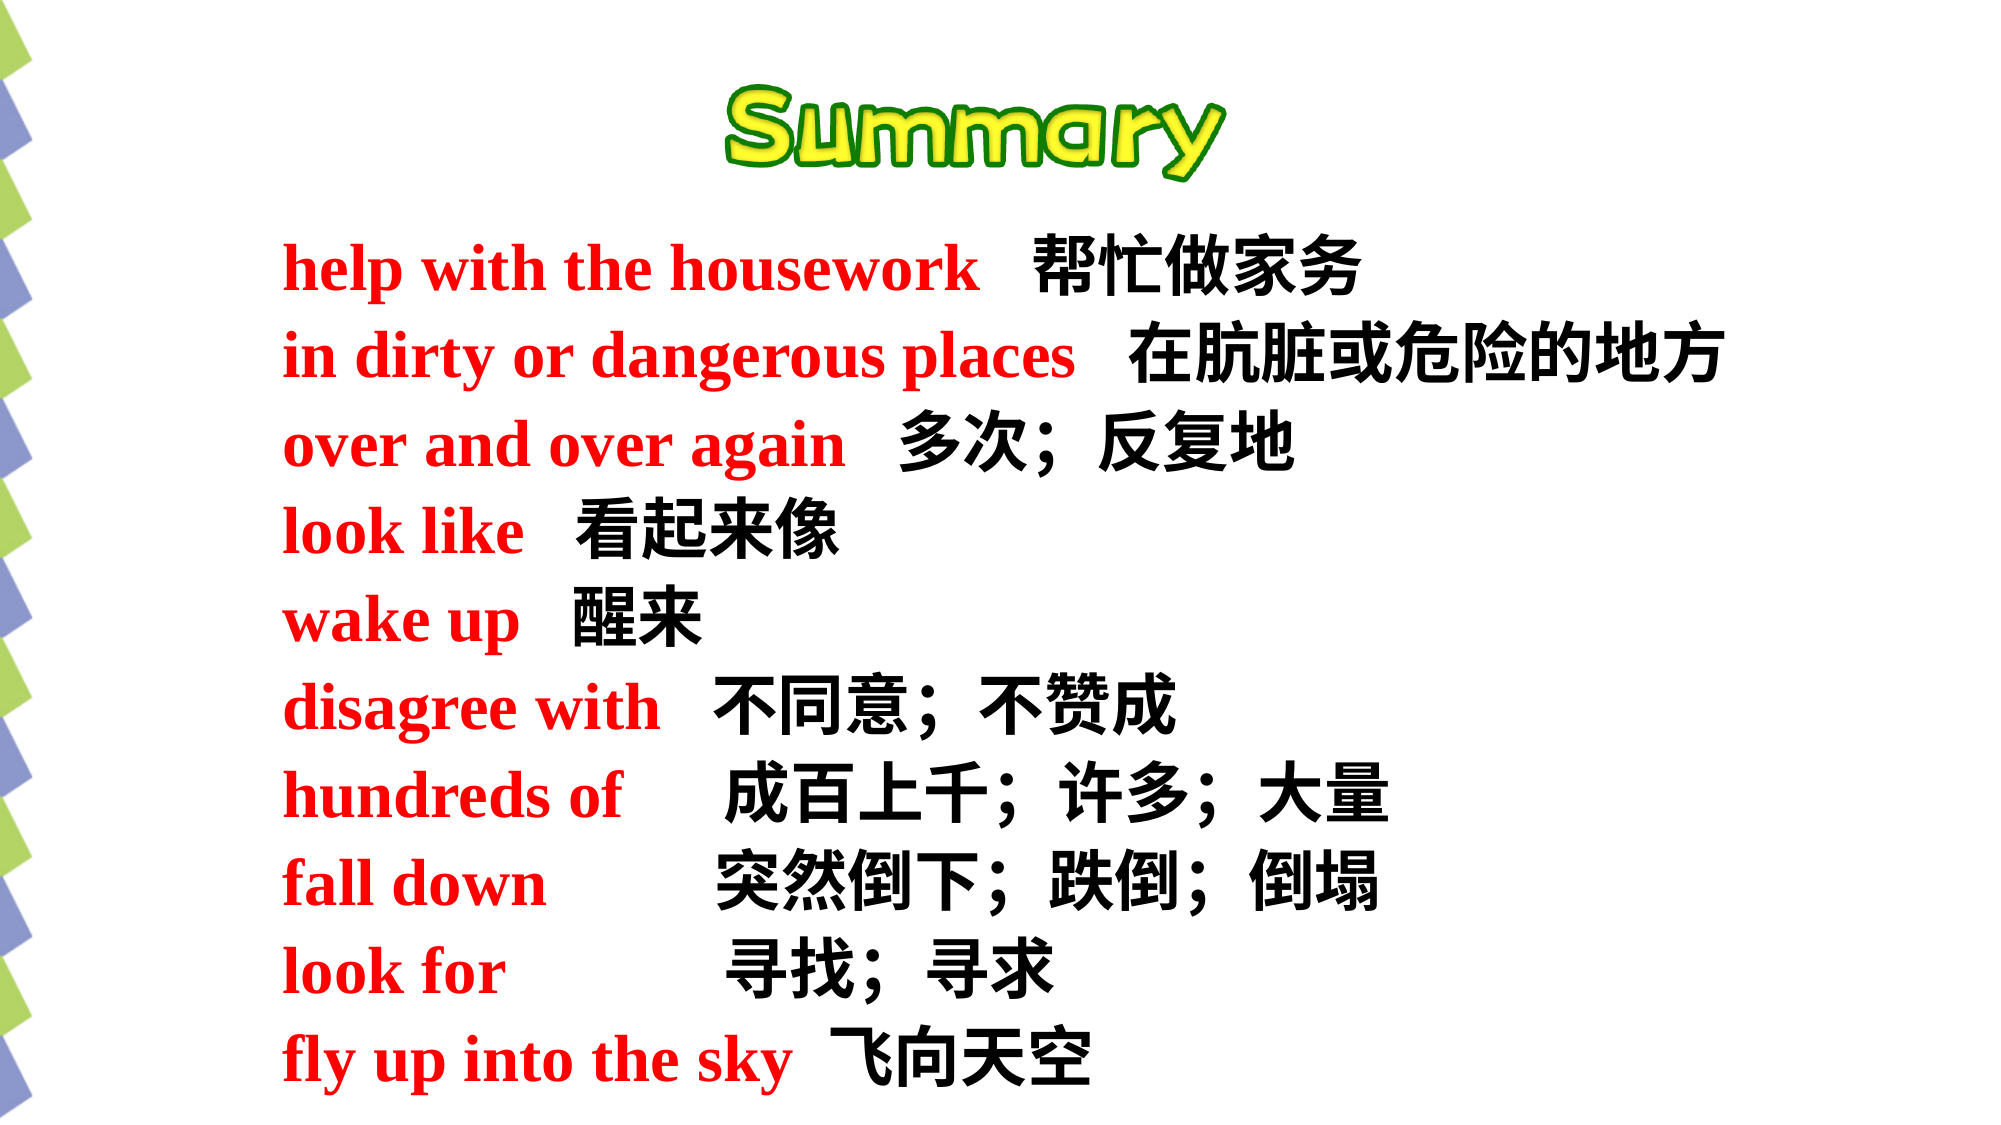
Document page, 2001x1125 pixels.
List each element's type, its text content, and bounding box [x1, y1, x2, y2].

text_box help with the housework 帮忙做家务 in dirty or dangerous places 在肮脏或危险的地方 over and over again 多次；反复地 look like 看起来像 wake up 醒来 disagree with 不同意；不赞成 hundreds of 成百上千；许多；大量 fall down 突然倒下；跌倒；倒塌 look for 寻找；寻求 fly up into the sky 飞向天空 [267, 208, 1745, 1103]
picture [0, 0, 2001, 1125]
